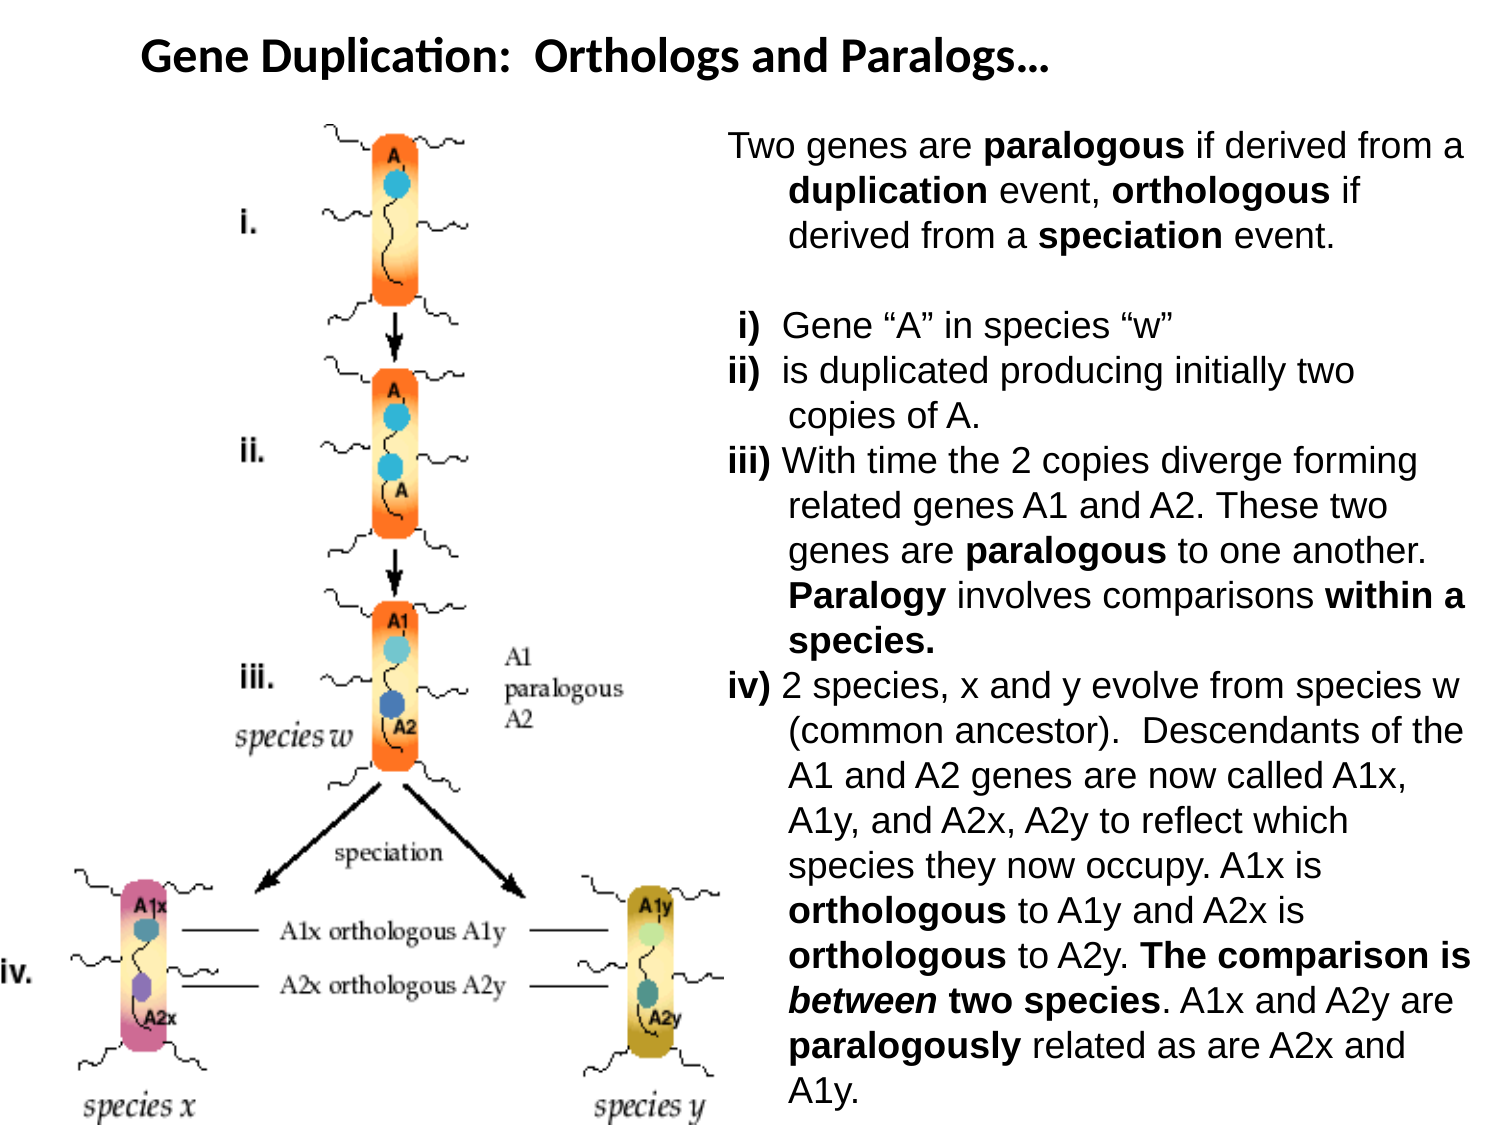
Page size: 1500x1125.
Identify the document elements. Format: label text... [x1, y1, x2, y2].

text_box Two genes are paralogous if derived from a duplication event, orthologous if derived from a speciation event. i) Gene “A” in species “w” ii) is duplicated producing initially two copies of A. iii) With time the 2 copies diverge forming related genes A1 and A2. These two genes are paralogous to one another. Paralogy involves comparisons within a species. iv) 2 species, x and y evolve from species w (common ancestor). Descendants of the A1 and A2 genes are now called A1x, A1y, and A2x, A2y to reflect which species they now occupy. A1x is orthologous to A1y and A2x is orthologous to A2y. The comparison is between two species. A1x and A2y are paralogously related as are A2x and A1y. [712, 113, 1488, 1119]
text_box Gene Duplication: Orthologs and Paralogs… [125, 15, 1067, 90]
picture [0, 124, 724, 1125]
